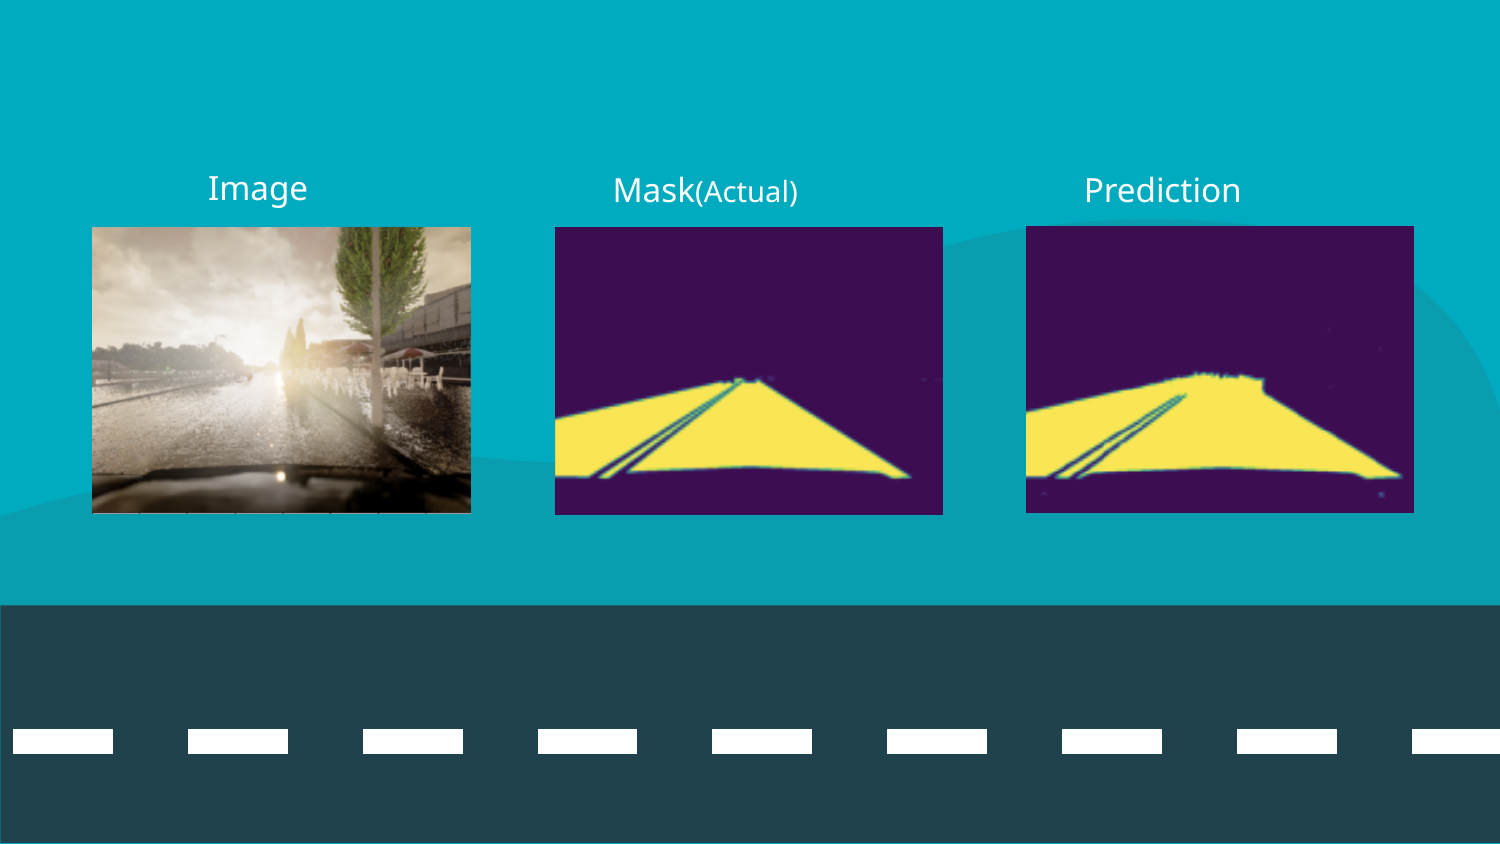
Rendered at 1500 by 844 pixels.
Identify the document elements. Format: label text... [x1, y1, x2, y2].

text_box Image [193, 152, 460, 226]
text_box Mask(Actual) [597, 154, 1034, 248]
title Prediction [1068, 154, 1336, 225]
picture [1026, 226, 1415, 513]
picture [554, 226, 943, 515]
picture [92, 227, 472, 515]
